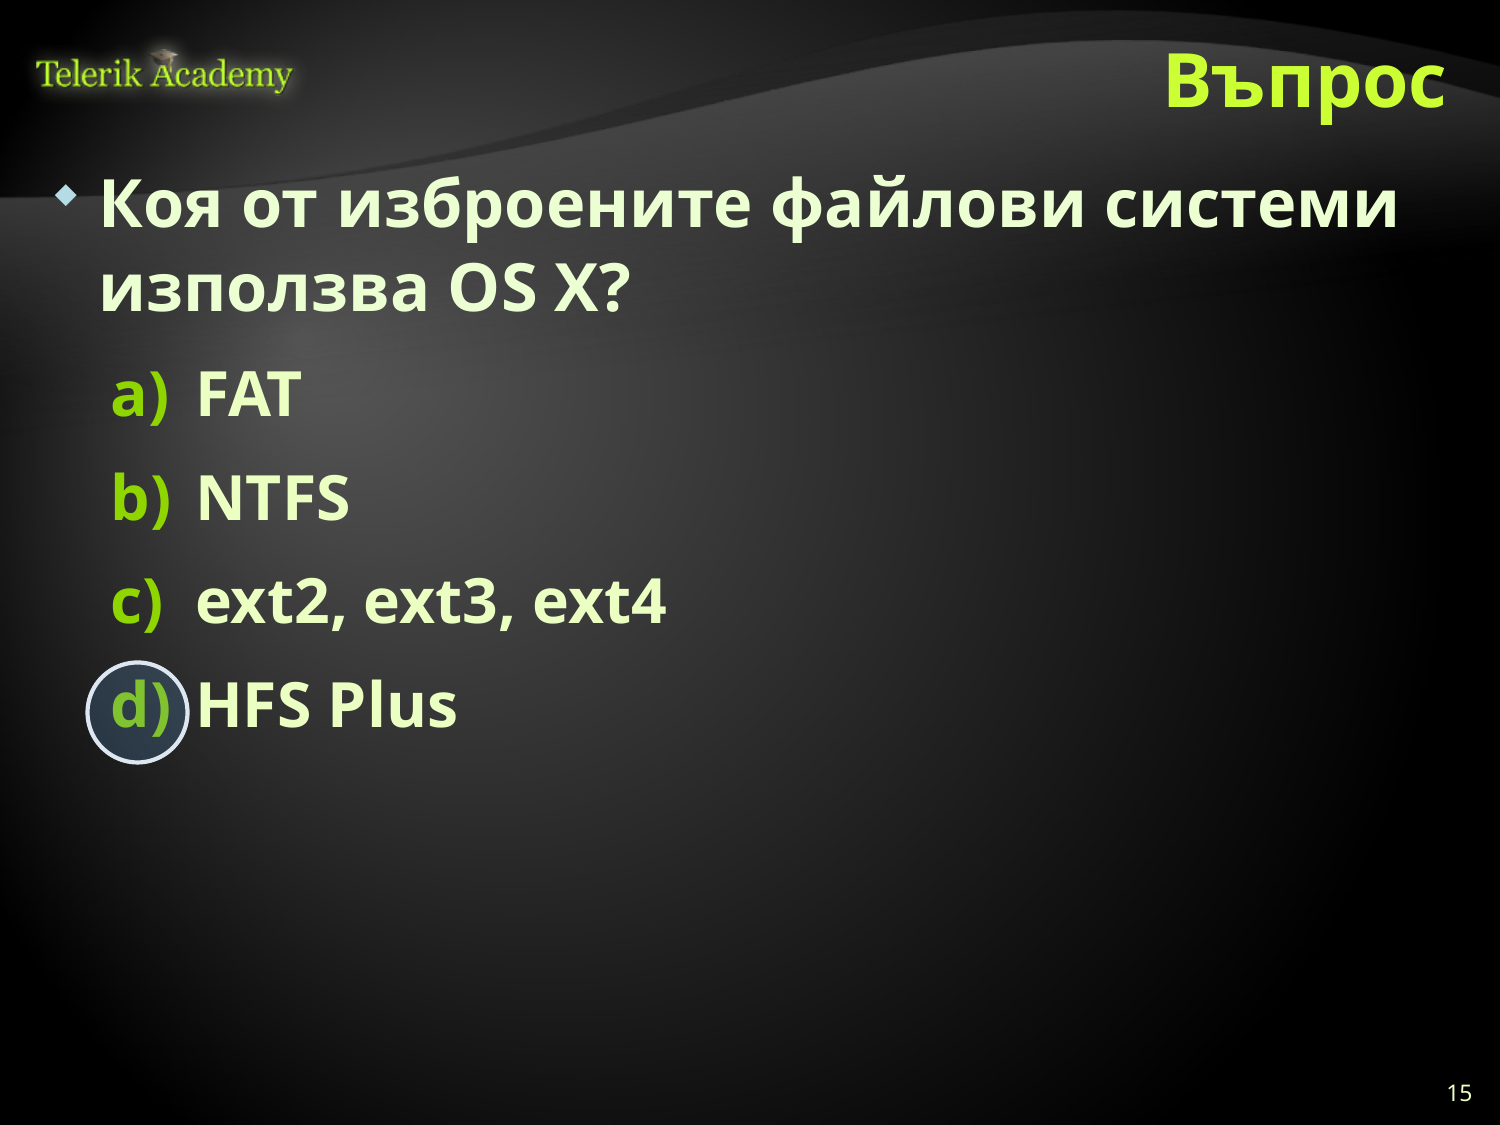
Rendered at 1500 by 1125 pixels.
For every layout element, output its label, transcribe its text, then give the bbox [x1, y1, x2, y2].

slide_number 15 [1412, 1074, 1488, 1113]
picture [0, 0, 1500, 1125]
text_box [85, 660, 190, 765]
list Коя от изброените файлови системи използва OS X? FAT NTFS ext2, ext3, ext4 HFS Plus [37, 149, 1463, 1100]
title Въпрос [300, 12, 1463, 149]
